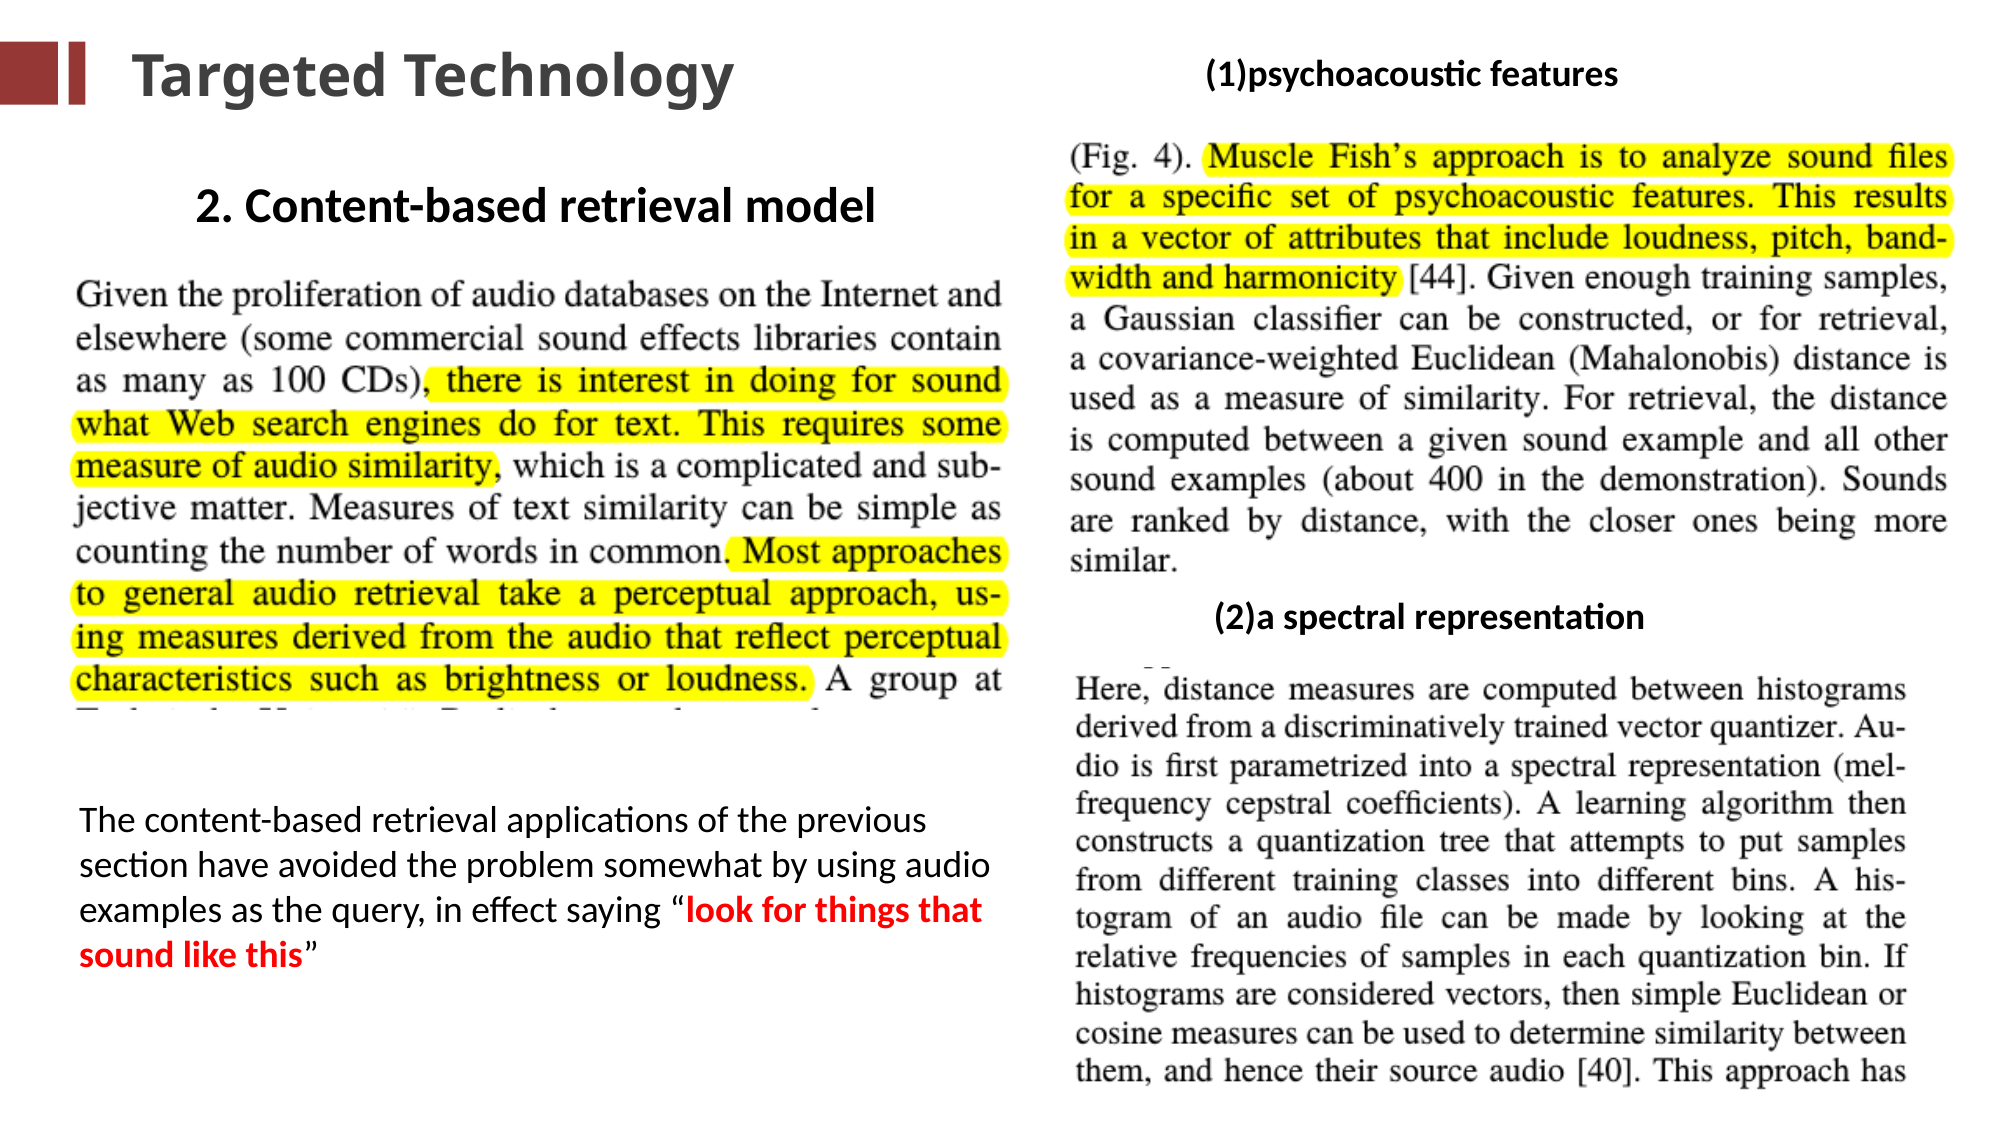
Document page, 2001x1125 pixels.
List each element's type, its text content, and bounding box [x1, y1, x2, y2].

picture [1063, 667, 1922, 1094]
text_box The content-based retrieval applications of the previous section have avoided the problem somewhat by using audio examples as the query, in effect saying “look for things that sound like this” [64, 787, 1007, 983]
text_box 2. Content-based retrieval model [180, 164, 892, 240]
text_box (2)a spectral representation [1198, 585, 1670, 645]
text_box [68, 40, 86, 106]
text_box (1)psychoacoustic features [1181, 41, 1634, 102]
picture [1063, 115, 1966, 585]
text_box Targeted Technology [101, 30, 1022, 115]
text_box [0, 40, 59, 106]
picture [53, 256, 1035, 710]
